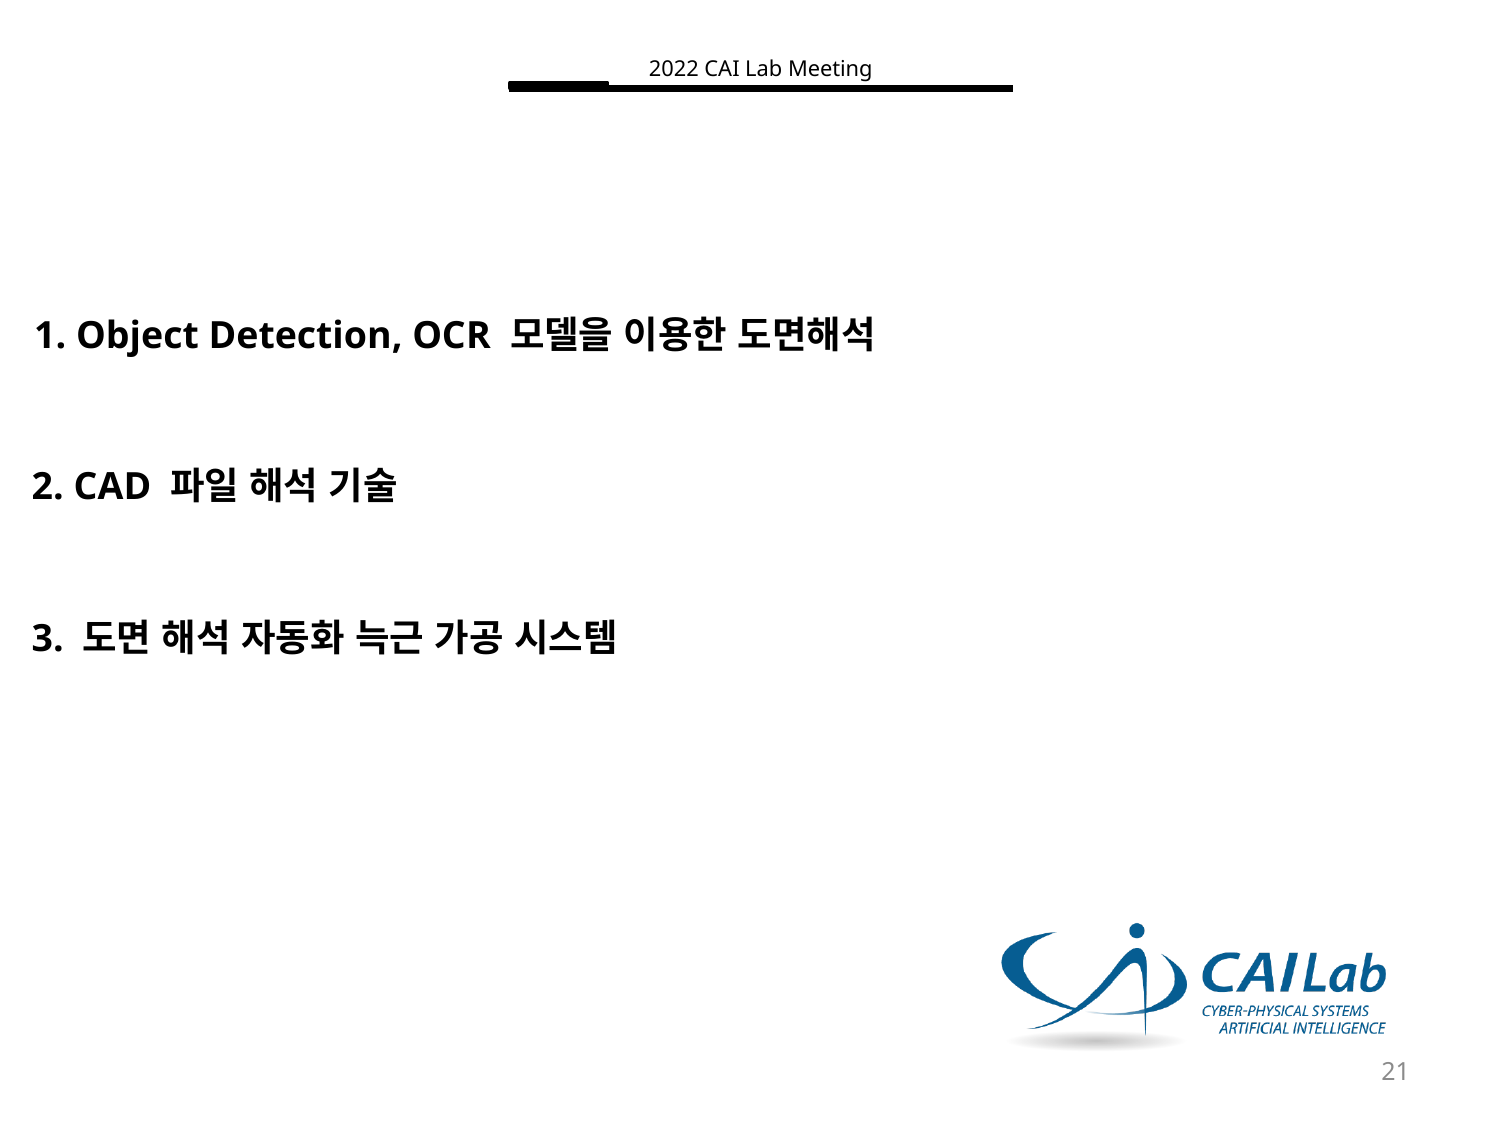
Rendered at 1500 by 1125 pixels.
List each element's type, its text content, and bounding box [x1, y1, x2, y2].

picture [941, 863, 1457, 1114]
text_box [192, 47, 1304, 296]
text_box 2. CAD 파일 해석 기술 [16, 441, 1500, 515]
text_box 3. 도면 해석 자동화 늑근 가공 시스템 [16, 592, 1500, 666]
text_box 1. Object Detection, OCR 모델을 이용한 도면해석 [0, 290, 1500, 364]
